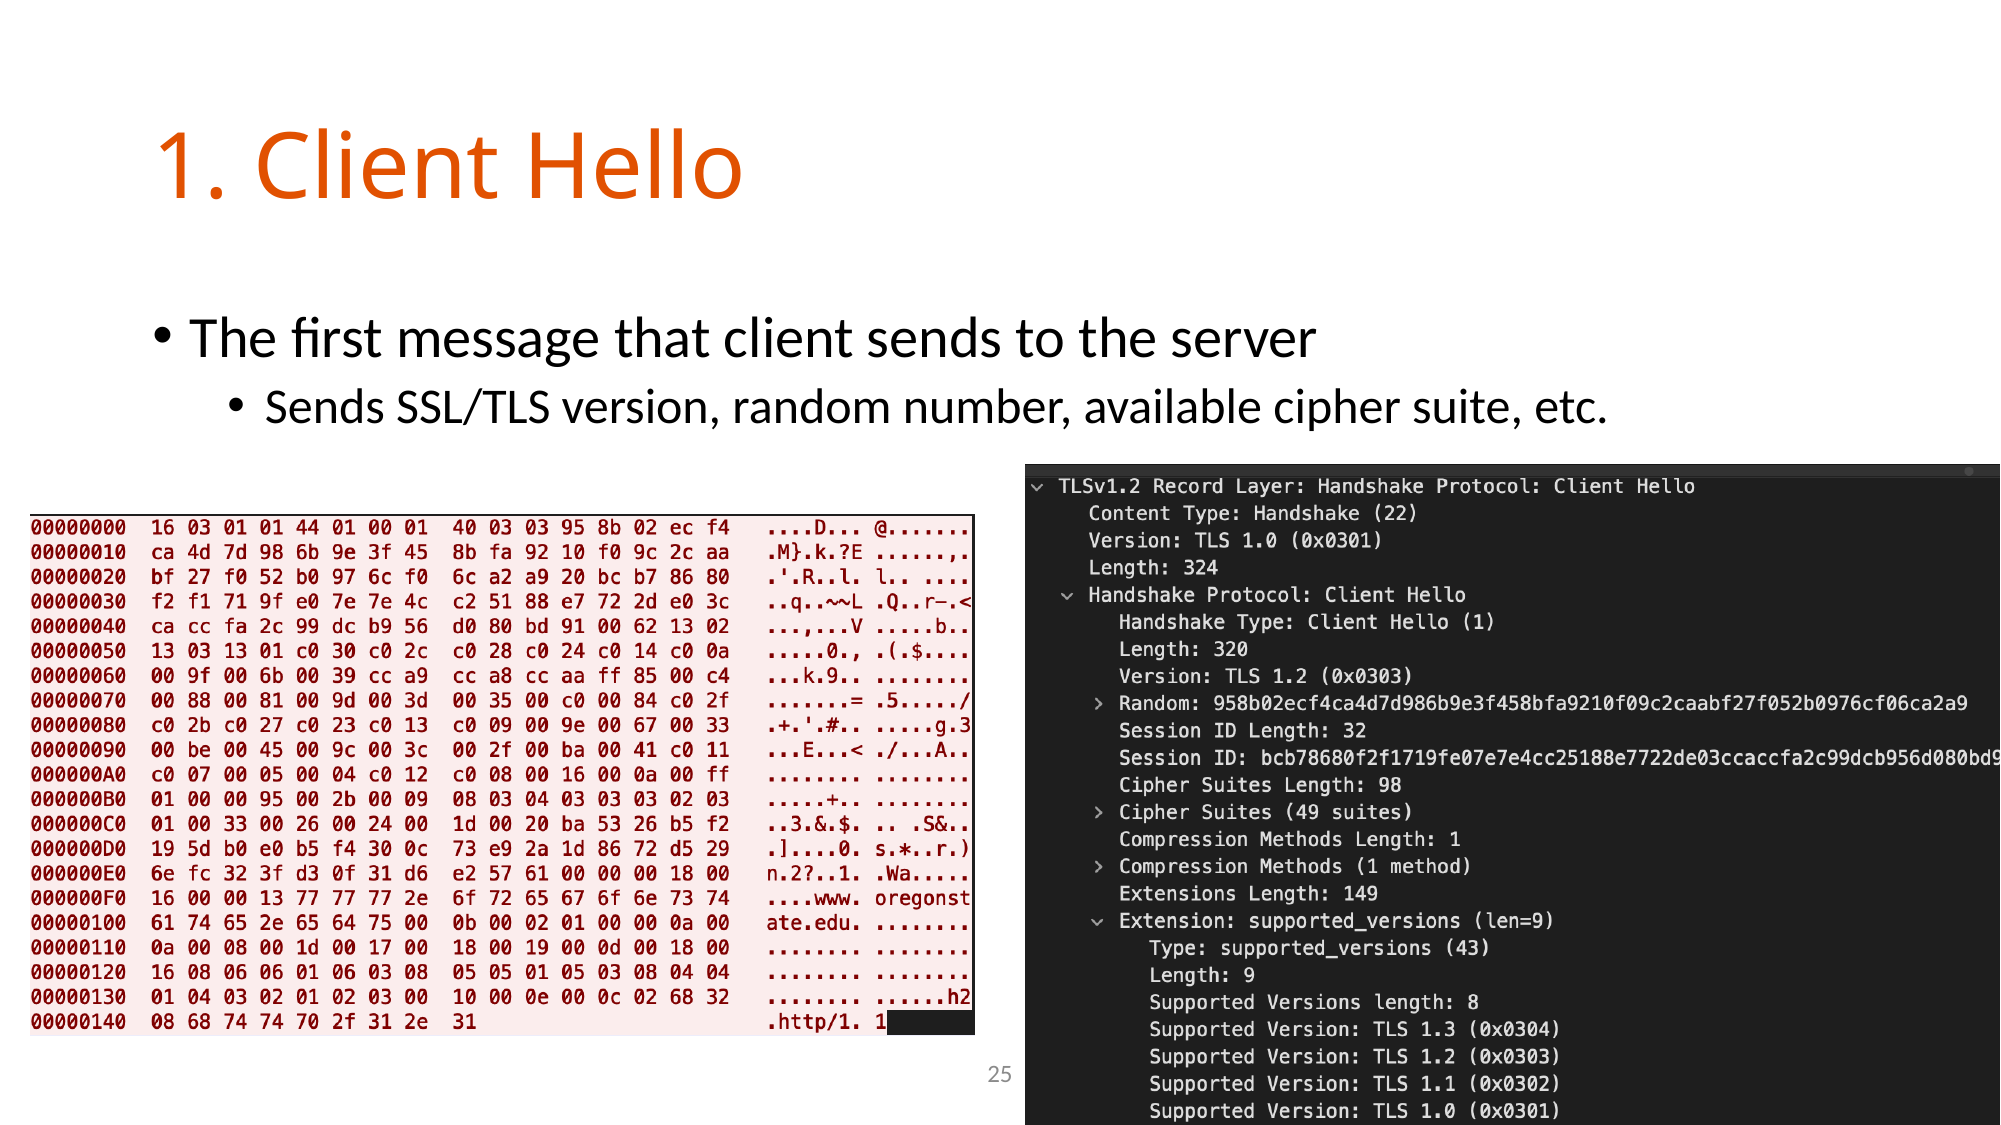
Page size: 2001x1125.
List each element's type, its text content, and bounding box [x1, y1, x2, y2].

slide_number 25 [774, 1042, 1025, 1103]
picture [30, 514, 975, 1036]
title 1. Client Hello [137, 59, 1863, 278]
picture [1025, 464, 2000, 1125]
list The first message that client sends to the server Sends SSL/TLS version, random number, available cipher suite, etc. [137, 299, 1863, 1014]
